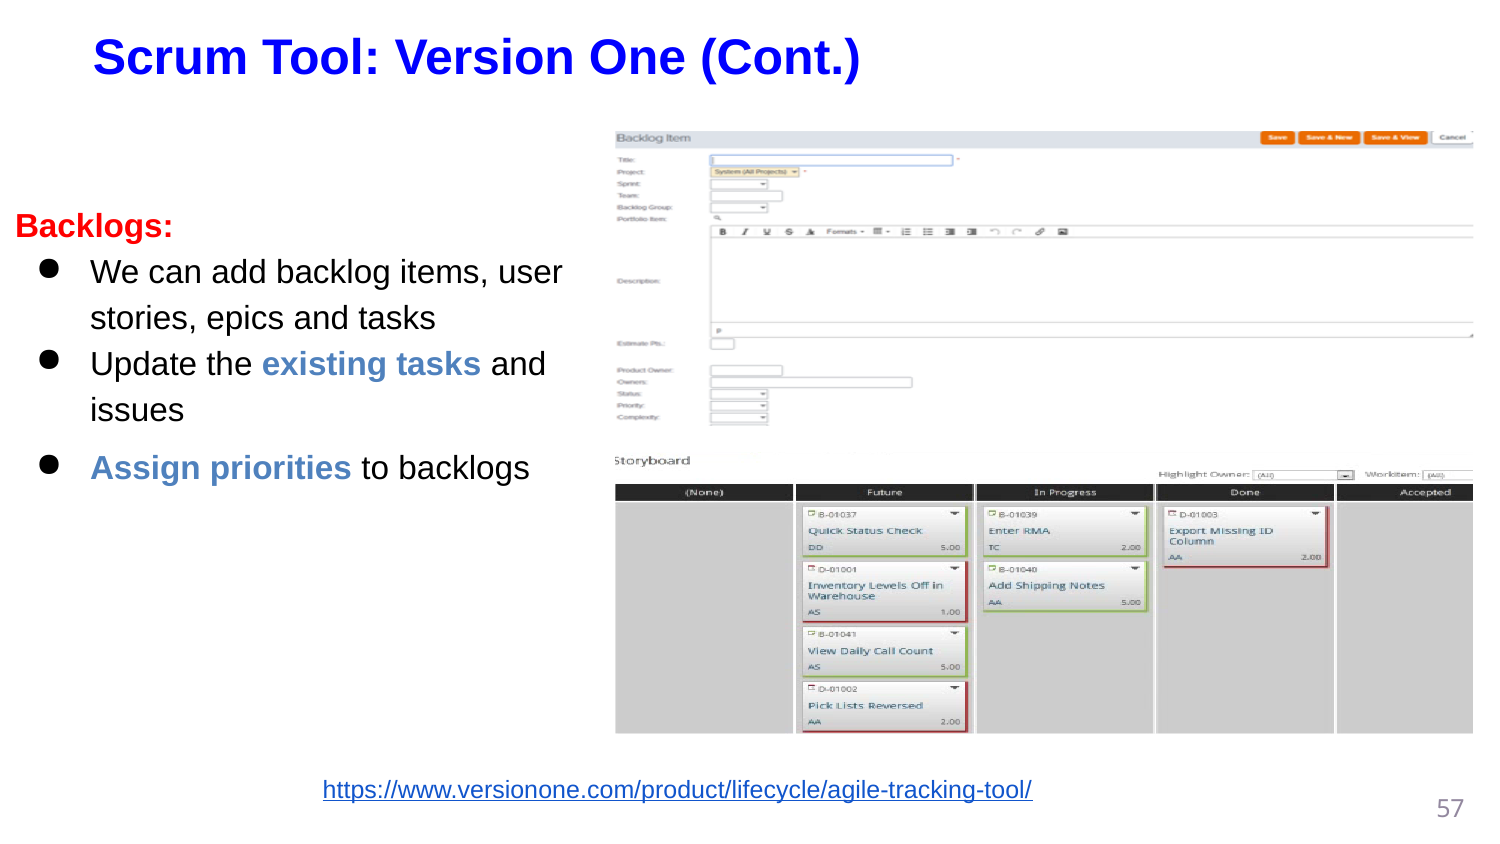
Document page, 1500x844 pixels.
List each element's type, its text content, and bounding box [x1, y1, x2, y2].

text_box https://www.versionone.com/product/lifecycle/agile-tracking-tool/ [307, 758, 1285, 814]
picture [614, 451, 1476, 734]
picture [614, 130, 1476, 427]
text_box Backlogs: We can add backlog items, user stories, epics and tasks Update the existing tasks and issues Assign priorities to backlogs [0, 183, 590, 560]
text_box Scrum Tool: Version One (Cont.) [77, 16, 1371, 106]
